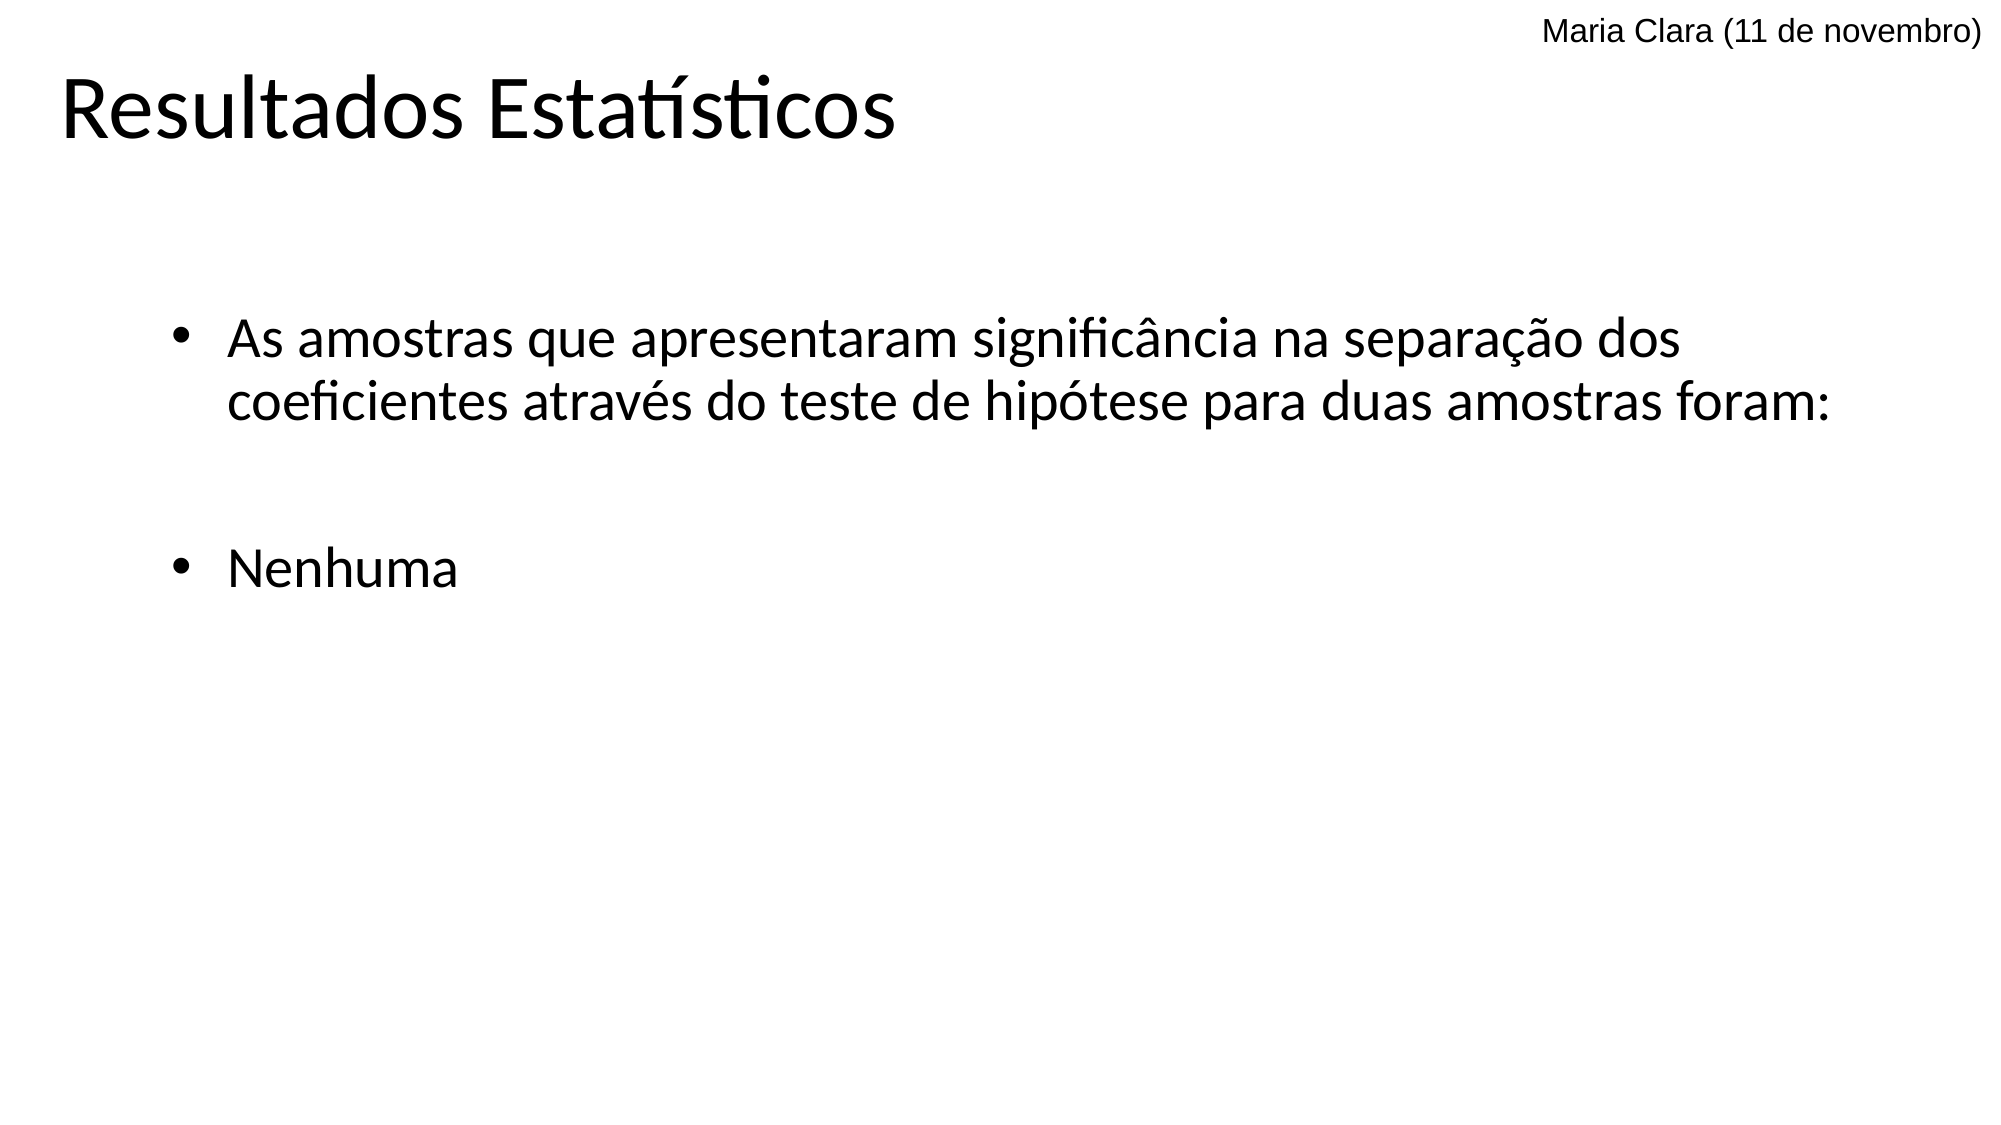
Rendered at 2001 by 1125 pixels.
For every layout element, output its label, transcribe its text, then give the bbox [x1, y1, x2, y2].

title Resultados Estatísticos [45, 0, 1771, 218]
text_box Maria Clara (11 de novembro) [1526, 6, 2000, 69]
list As amostras que apresentaram significância na separação dos coeficientes através do teste de hipótese para duas amostras foram: Nenhuma [137, 299, 1863, 1014]
